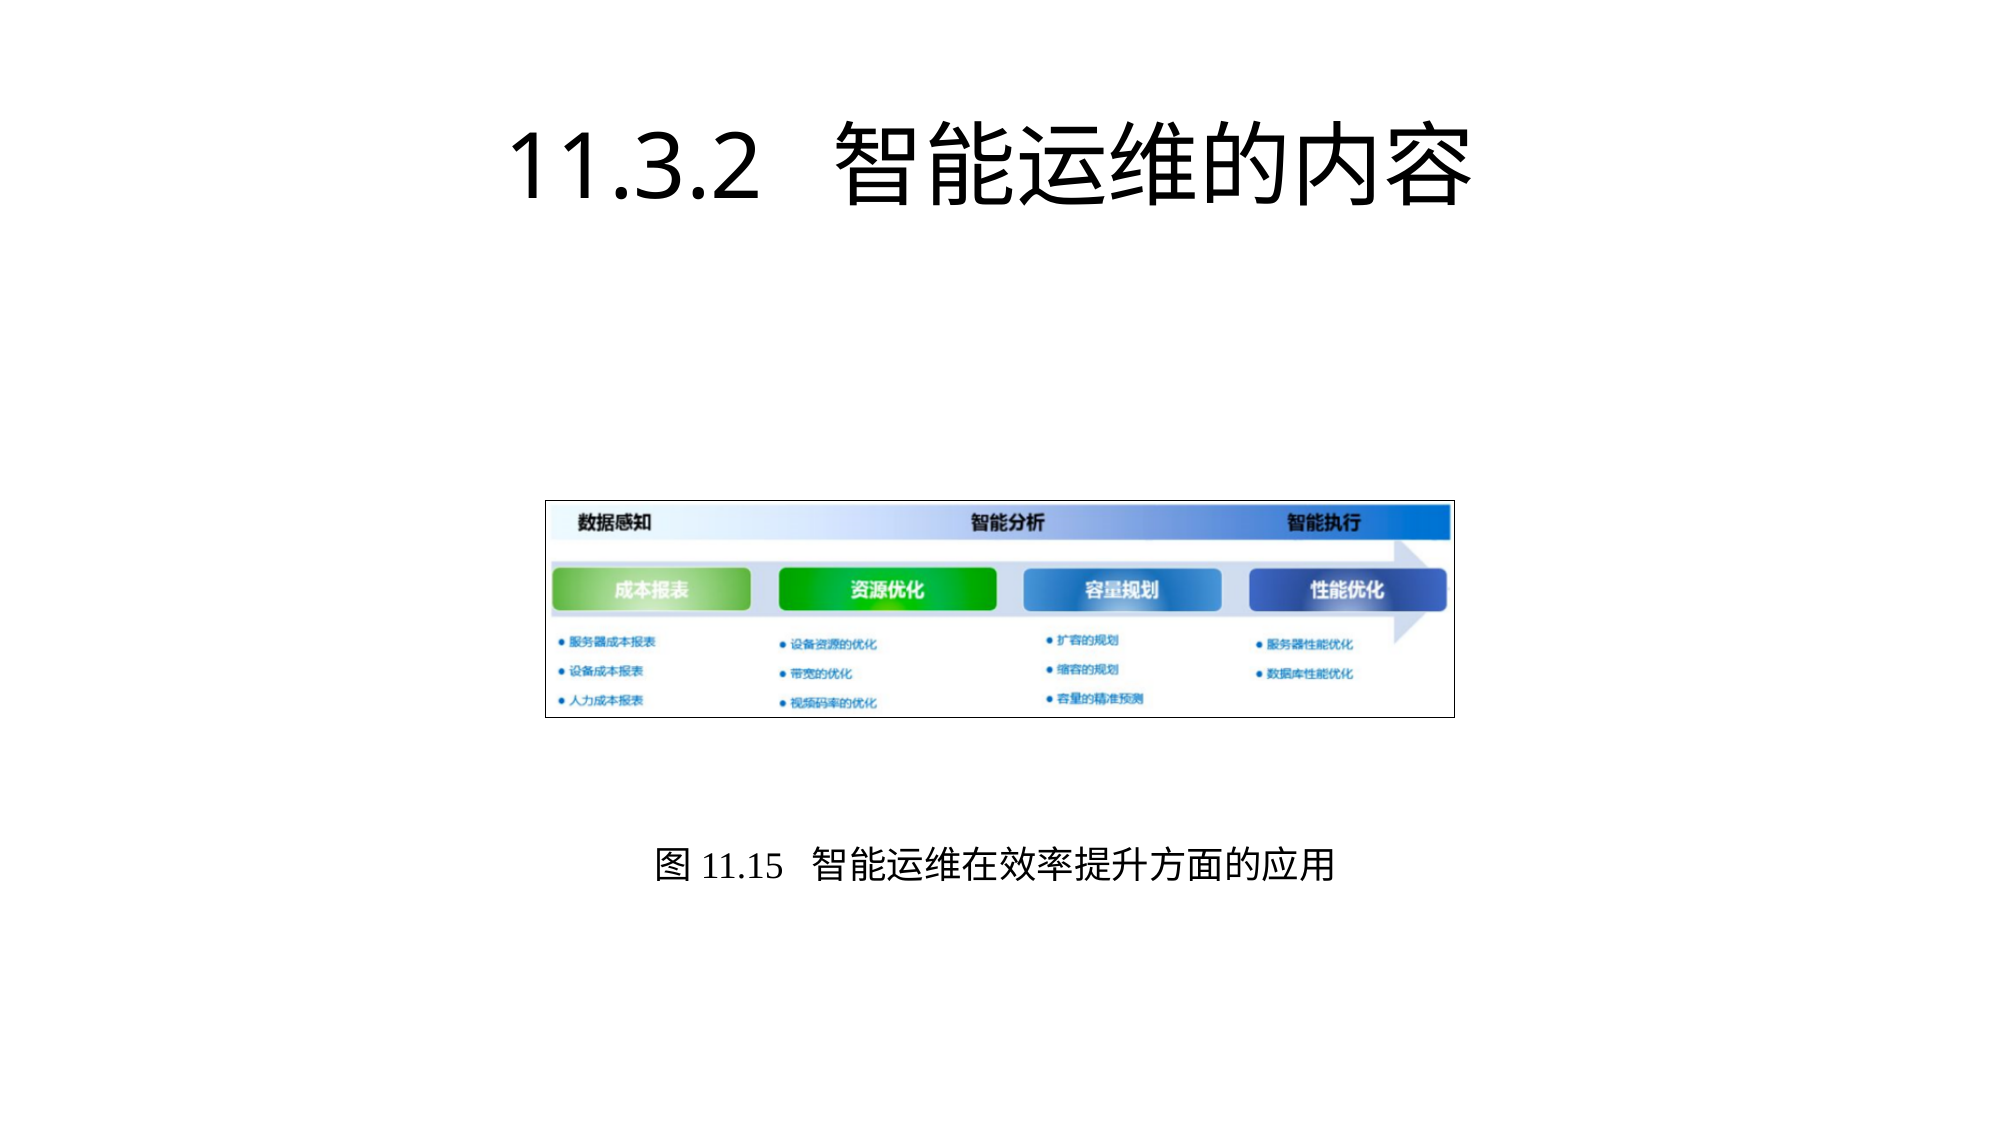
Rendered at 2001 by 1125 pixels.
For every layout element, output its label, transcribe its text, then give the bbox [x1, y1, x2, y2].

picture [546, 500, 1454, 718]
title 11.3.2 智能运维的内容 [137, 59, 1863, 278]
text_box 图11.15 智能运维在效率提升方面的应用 [639, 833, 1361, 894]
